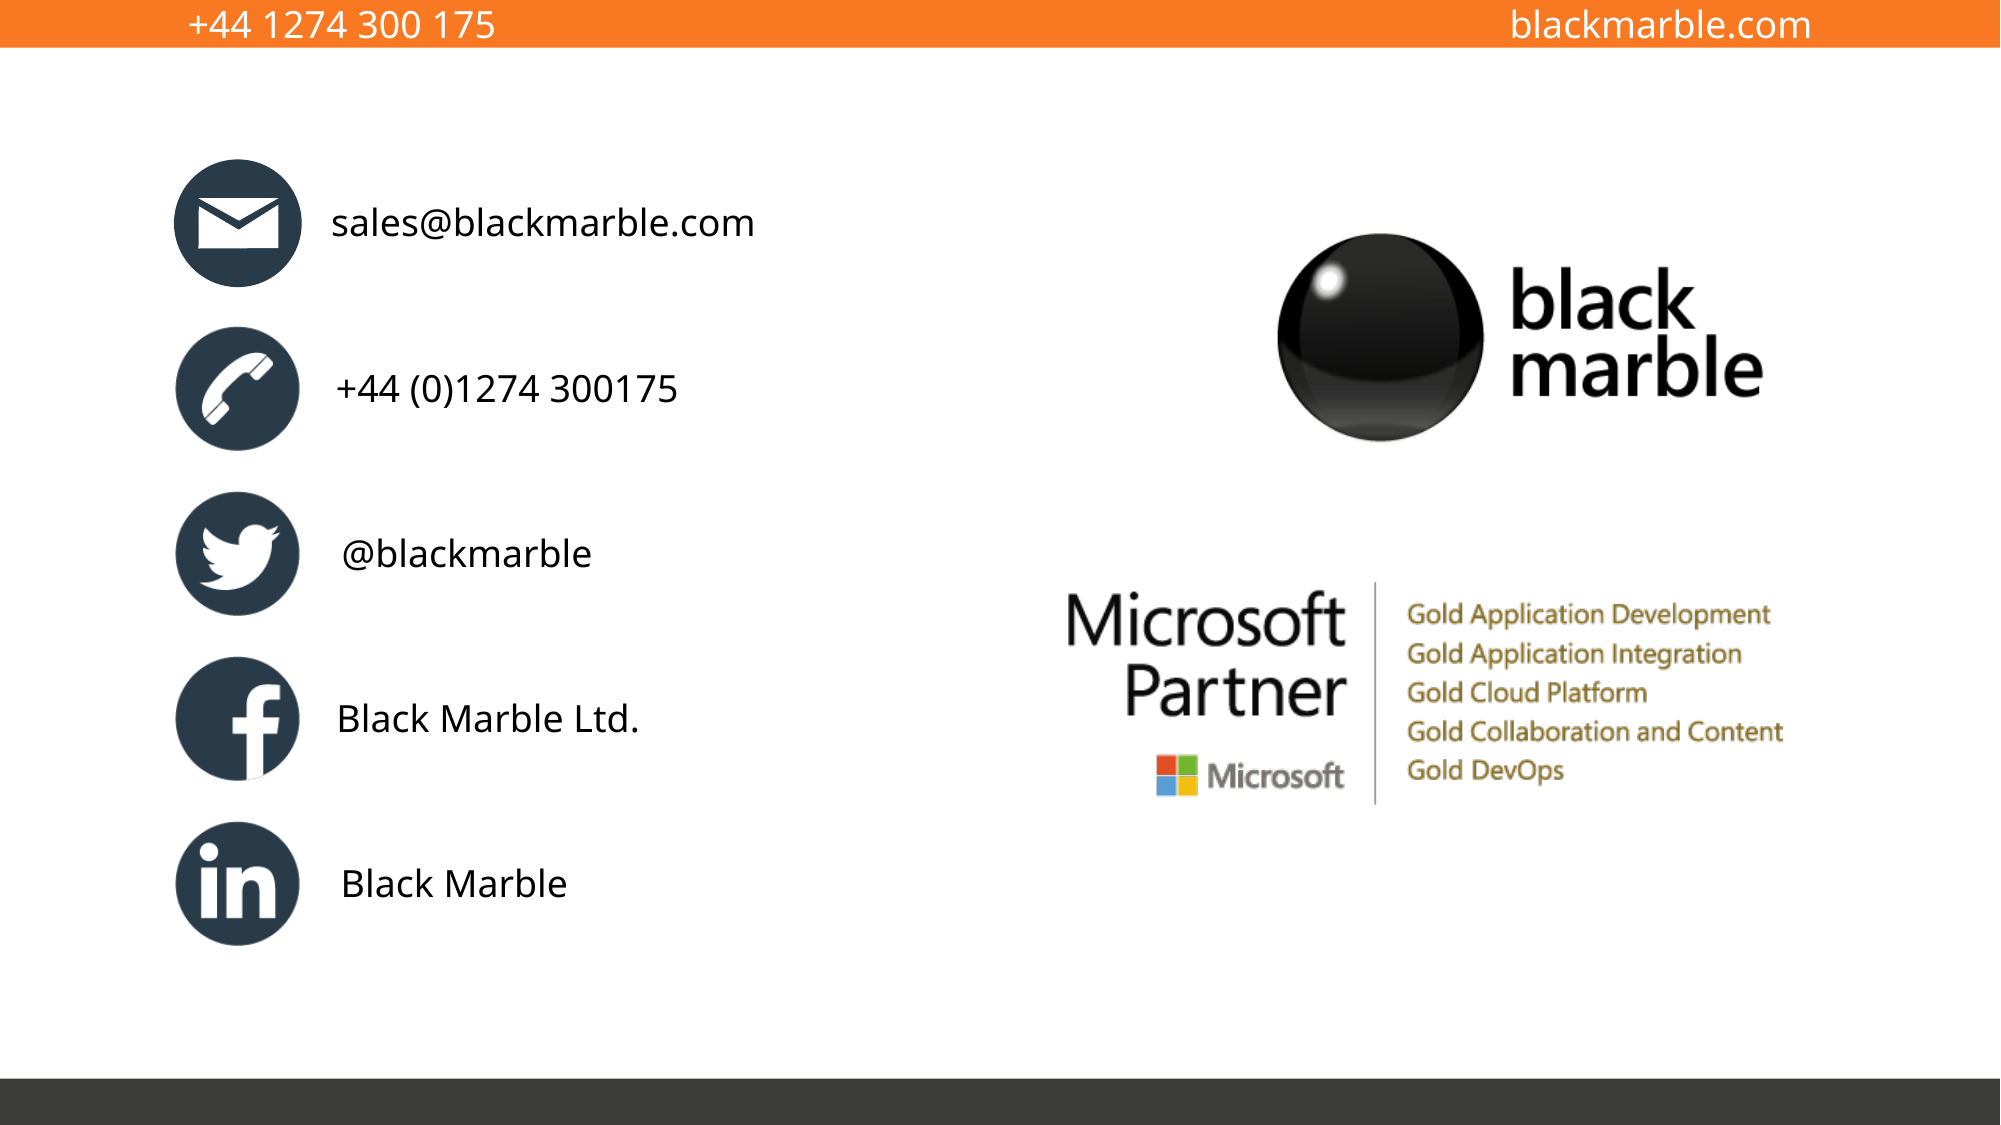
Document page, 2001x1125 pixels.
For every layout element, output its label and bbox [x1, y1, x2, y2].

picture [173, 654, 302, 783]
picture [173, 489, 302, 618]
picture [1263, 224, 1770, 454]
picture [173, 819, 302, 948]
picture [173, 324, 302, 453]
picture [1068, 581, 1783, 805]
